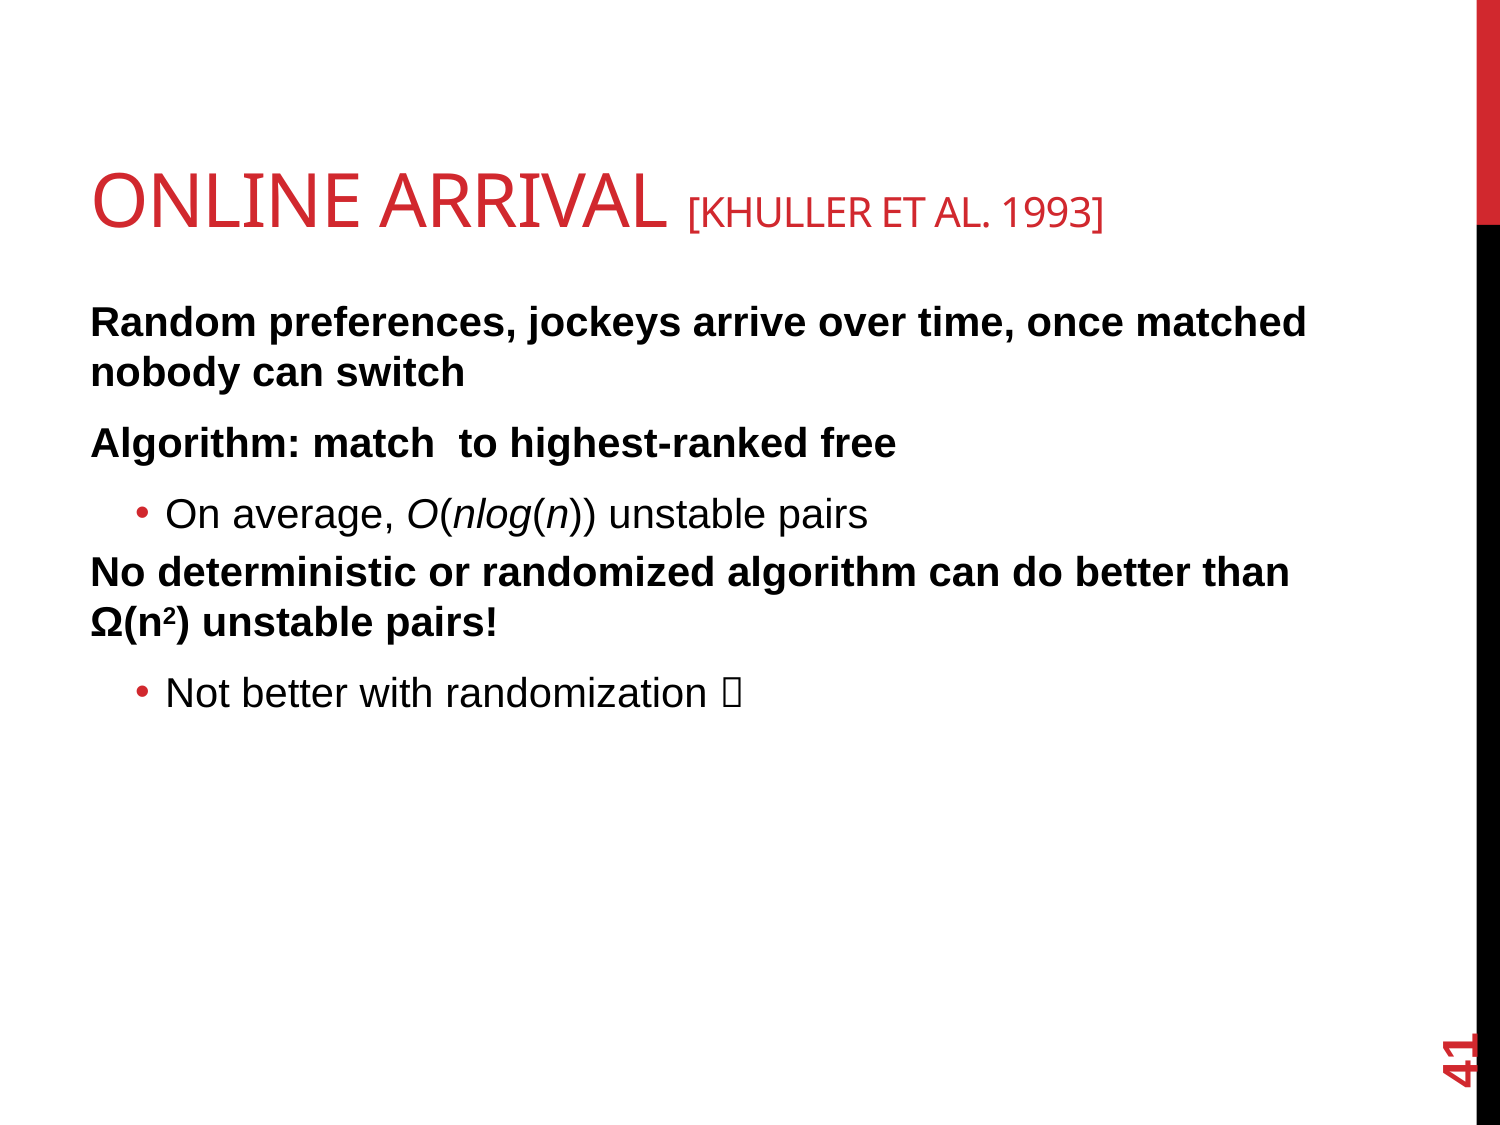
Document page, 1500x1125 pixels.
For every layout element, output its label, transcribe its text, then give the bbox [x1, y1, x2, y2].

title Online arrival [Khuller et al. 1993] [75, 25, 1366, 250]
slide_number 41 [1427, 887, 1488, 1104]
